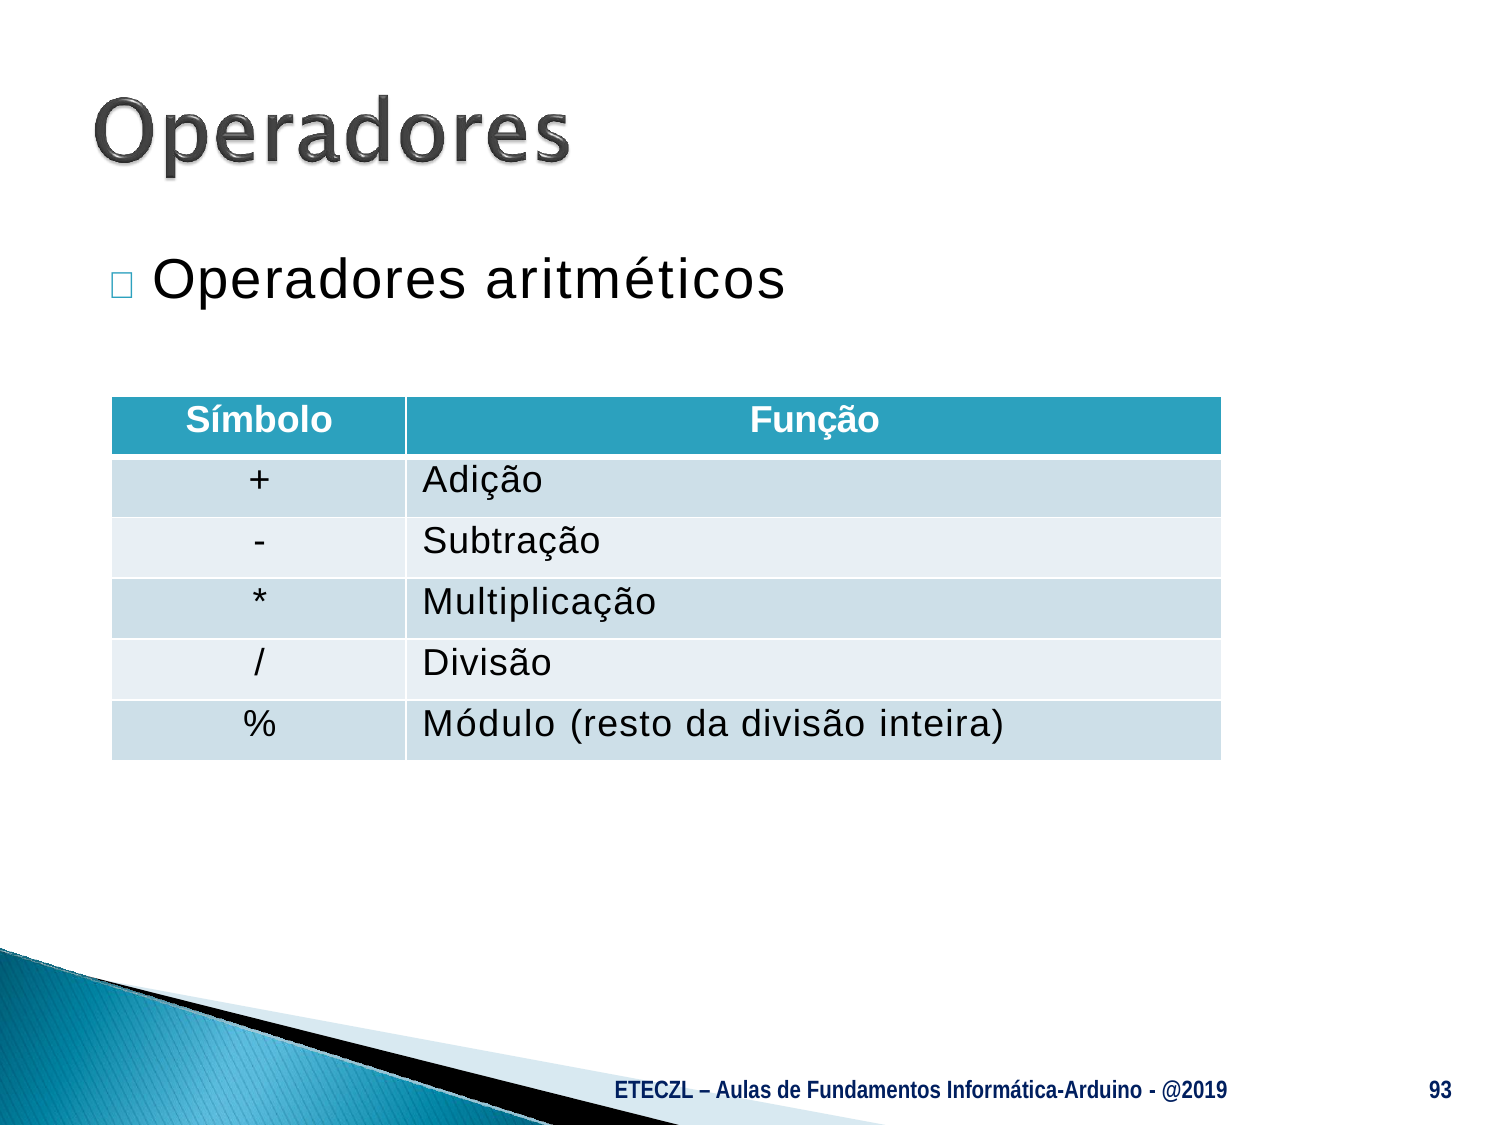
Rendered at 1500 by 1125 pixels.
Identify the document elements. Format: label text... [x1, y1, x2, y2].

table_cell - [112, 518, 405, 577]
table_cell Multiplicação [407, 579, 1221, 638]
table_cell / [112, 640, 405, 699]
table_cell Módulo (resto da divisão inteira) [407, 701, 1221, 760]
footer ETECZL – Aulas de Fundamentos Informática-Arduino - @2019 [612, 1072, 1364, 1125]
table_cell Subtração [407, 518, 1221, 577]
table_header Símbolo [112, 397, 405, 454]
table_cell Adição [407, 460, 1221, 517]
slide_number 93 [1424, 1072, 1468, 1125]
table_header Função [407, 397, 1221, 454]
text_box [35, 60, 656, 248]
title  Operadores aritméticos [105, 240, 792, 431]
table_cell + [112, 460, 405, 517]
table_cell Divisão [407, 640, 1221, 699]
table_cell % [112, 701, 405, 760]
picture [0, 948, 558, 1125]
table_cell * [112, 579, 405, 638]
